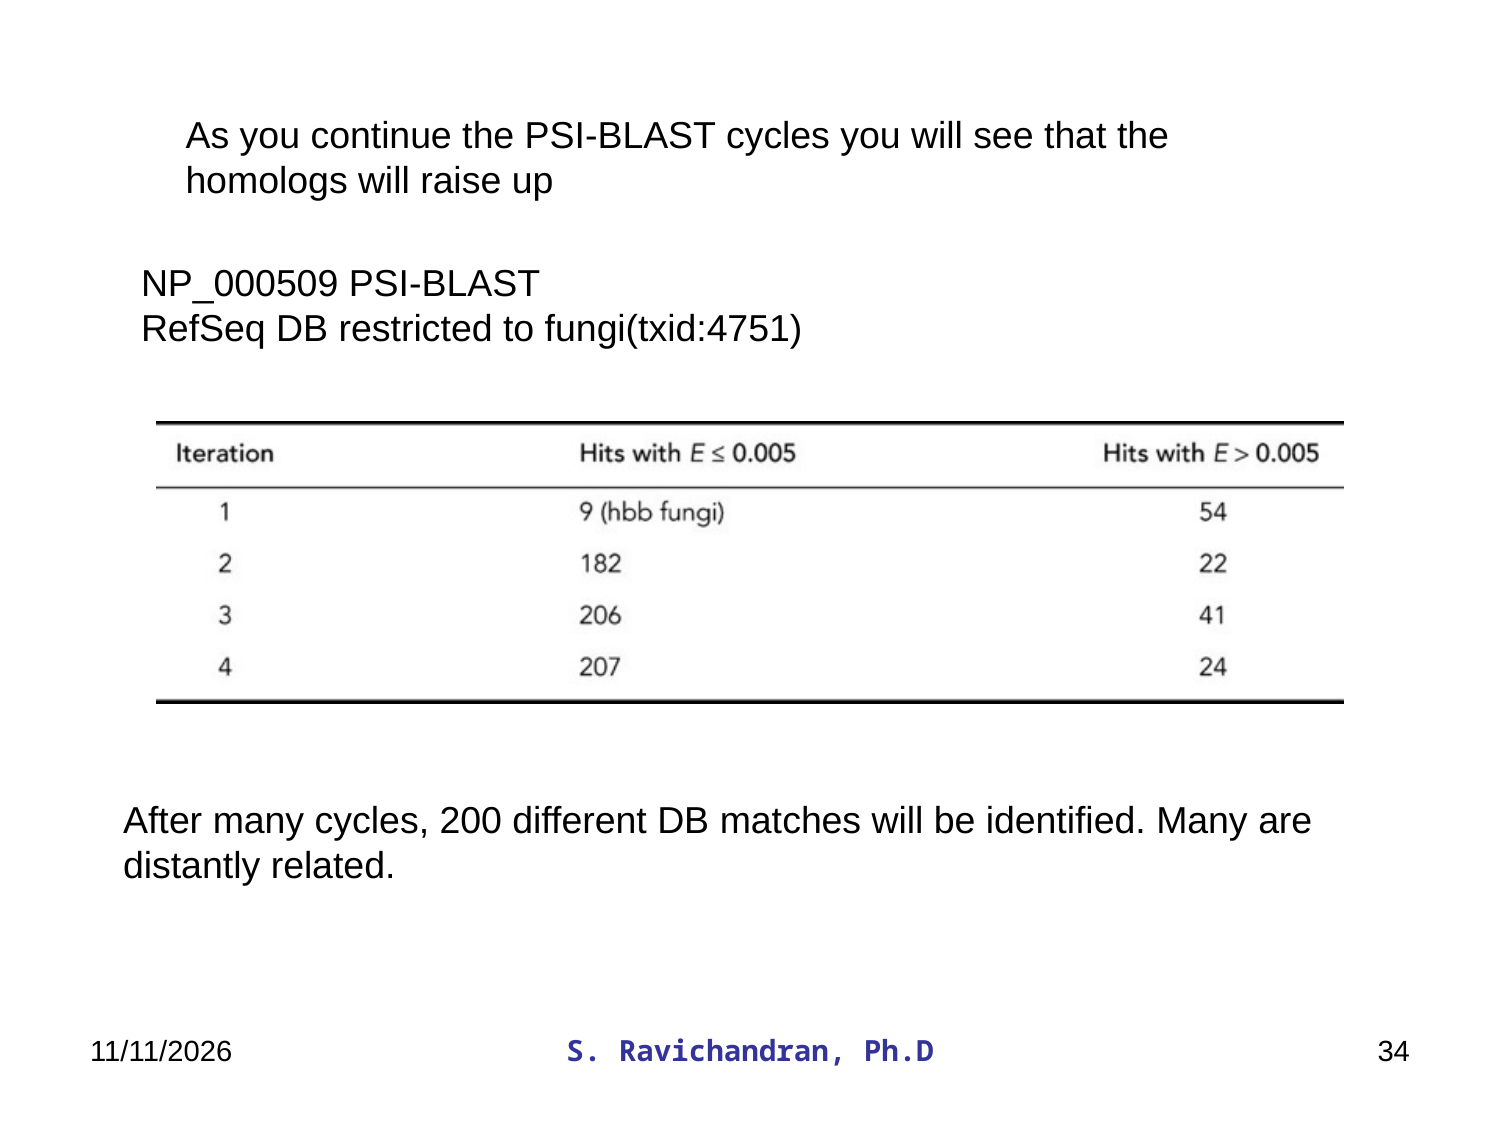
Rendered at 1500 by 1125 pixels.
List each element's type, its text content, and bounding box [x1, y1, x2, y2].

footer S. Ravichandran, Ph.D [512, 1024, 988, 1103]
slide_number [74, 1024, 426, 1103]
slide_number 34 [1074, 1024, 1426, 1103]
text_box NP_000509 PSI-BLAST RefSeq DB restricted to fungi(txid:4751) [126, 251, 1167, 357]
text_box As you continue the PSI-BLAST cycles you will see that the homologs will raise up [170, 104, 1296, 209]
picture [155, 421, 1344, 704]
text_box After many cycles, 200 different DB matches will be identified. Many are distantly related. [108, 788, 1375, 894]
